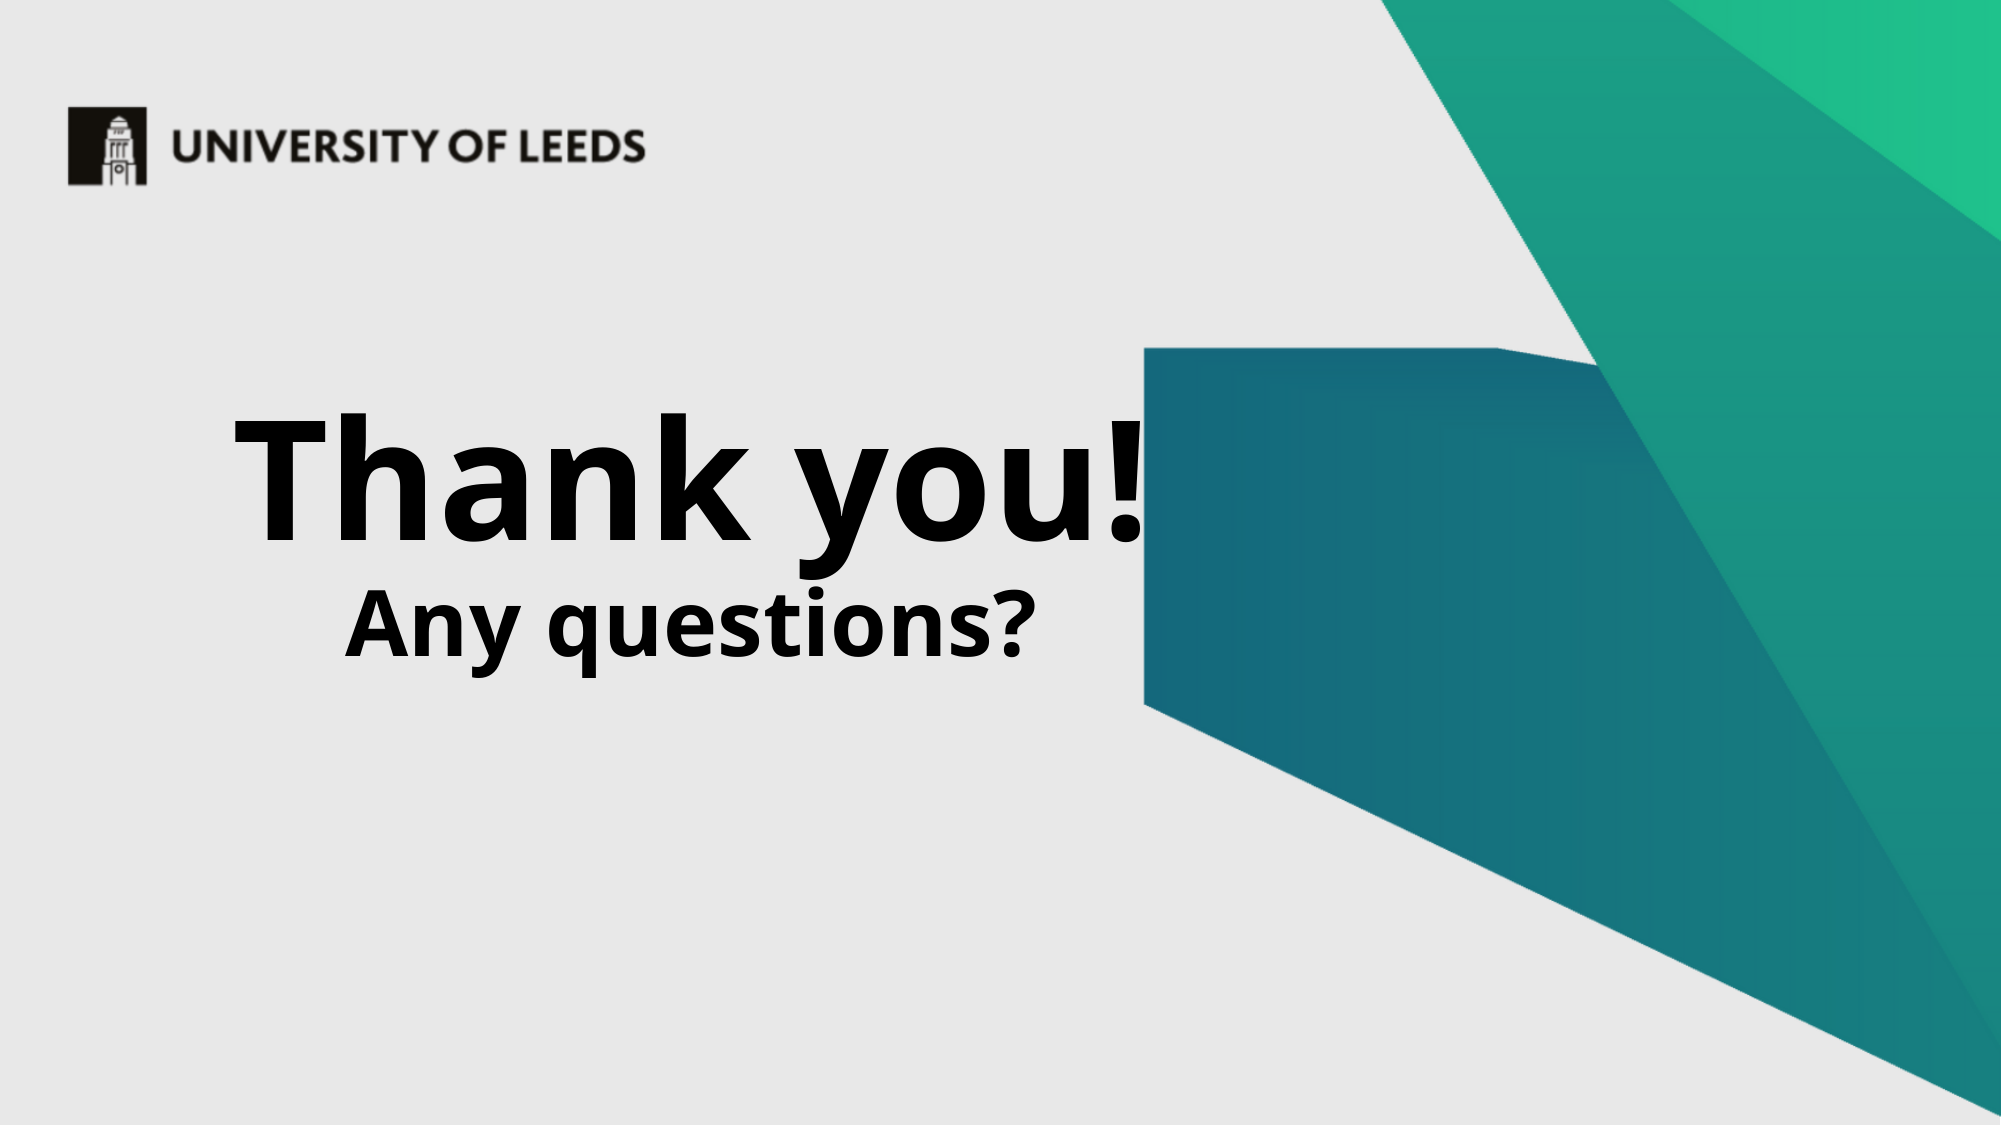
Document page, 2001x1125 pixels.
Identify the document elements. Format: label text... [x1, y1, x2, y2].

text_box Thank you! Any questions? [0, 389, 1682, 736]
text_box [588, 0, 2000, 1125]
picture [0, 0, 693, 289]
